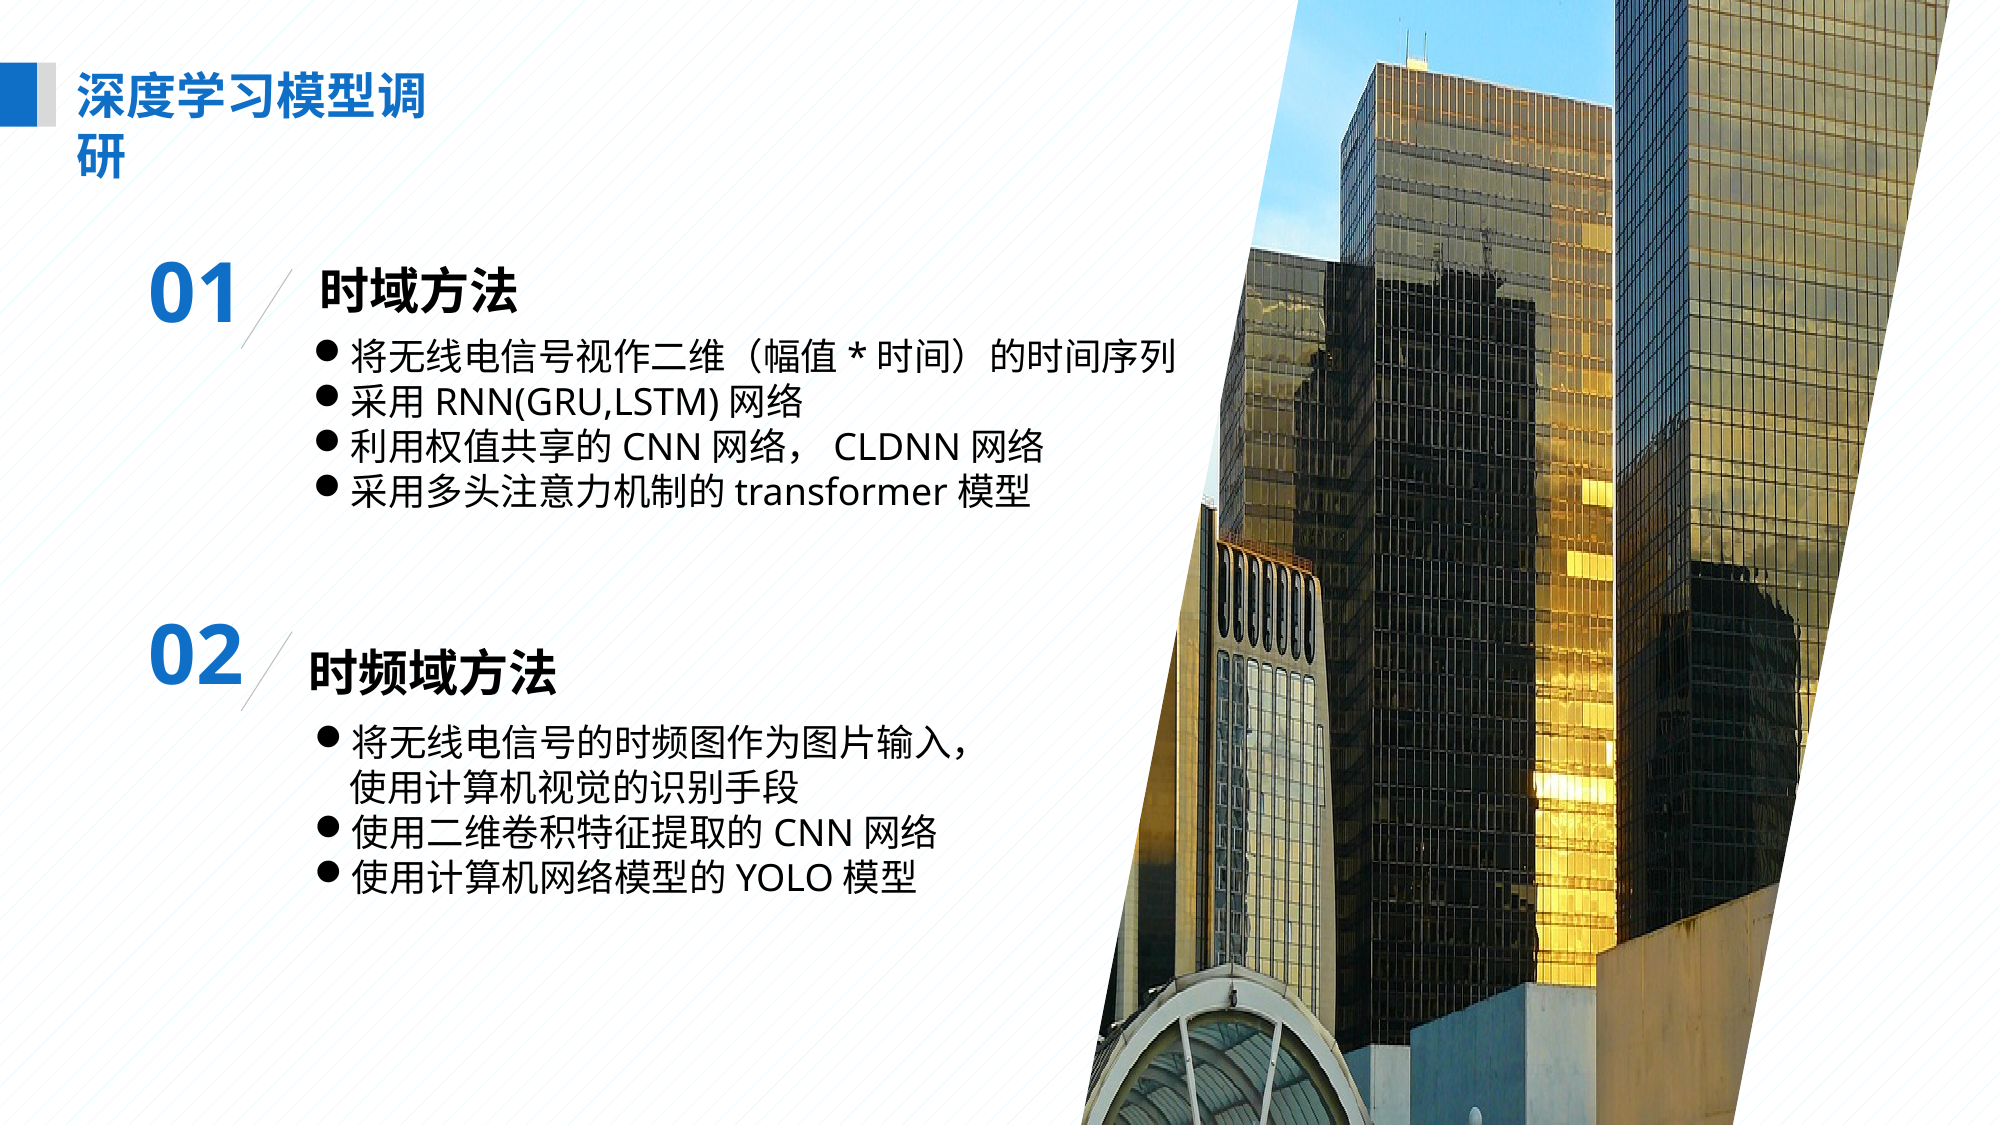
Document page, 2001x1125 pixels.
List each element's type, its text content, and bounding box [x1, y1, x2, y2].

text_box 时频域方法 [310, 634, 1030, 710]
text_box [0, 62, 56, 127]
text_box 深度学习模型调研 [62, 56, 478, 192]
text_box 将无线电信号的时频图作为图片输入，使用计算机视觉的识别手段 使用二维卷积特征提取的CNN网络 使用计算机网络模型的YOLO模型 [299, 711, 1023, 952]
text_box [133, 593, 310, 711]
text_box [1080, 0, 1952, 1125]
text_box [133, 231, 310, 349]
text_box 时域方法 [310, 251, 1199, 327]
text_box 将无线电信号视作二维（幅值*时间）的时间序列 采用RNN(GRU,LSTM)网络 利用权值共享的CNN网络，CLDNN网络 采用多头注意力机制的transformer模型 [298, 325, 1192, 521]
